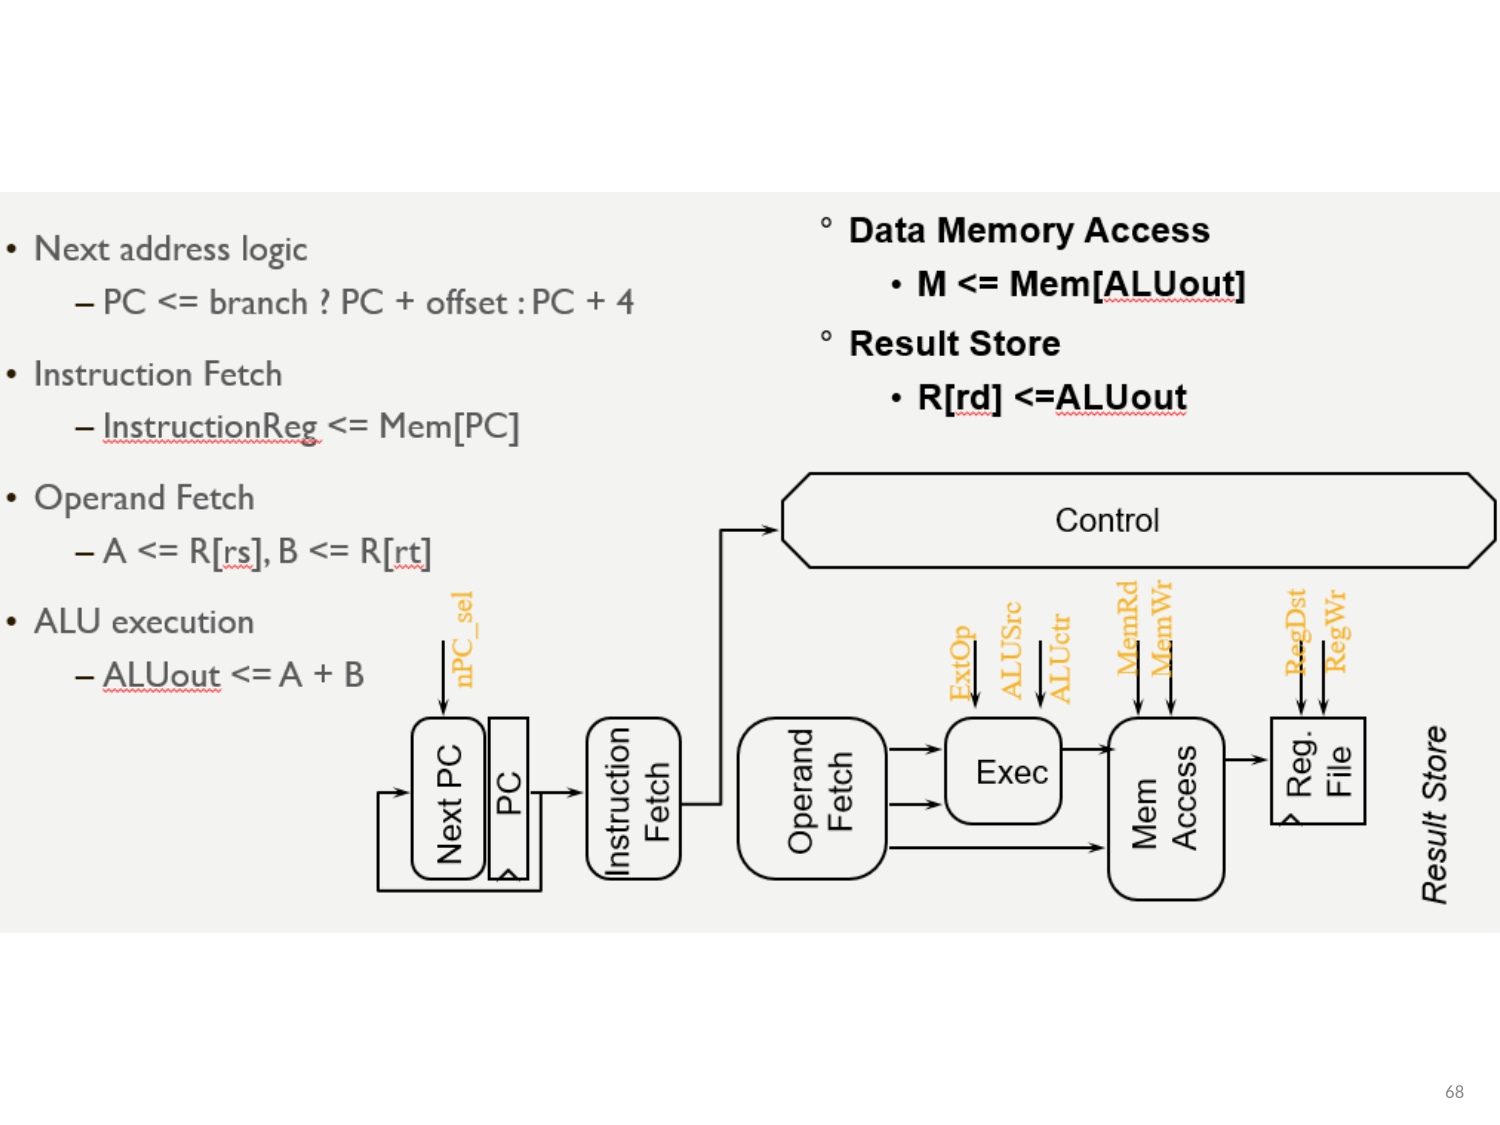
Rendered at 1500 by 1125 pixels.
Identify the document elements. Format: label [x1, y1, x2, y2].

picture [0, 192, 1500, 933]
